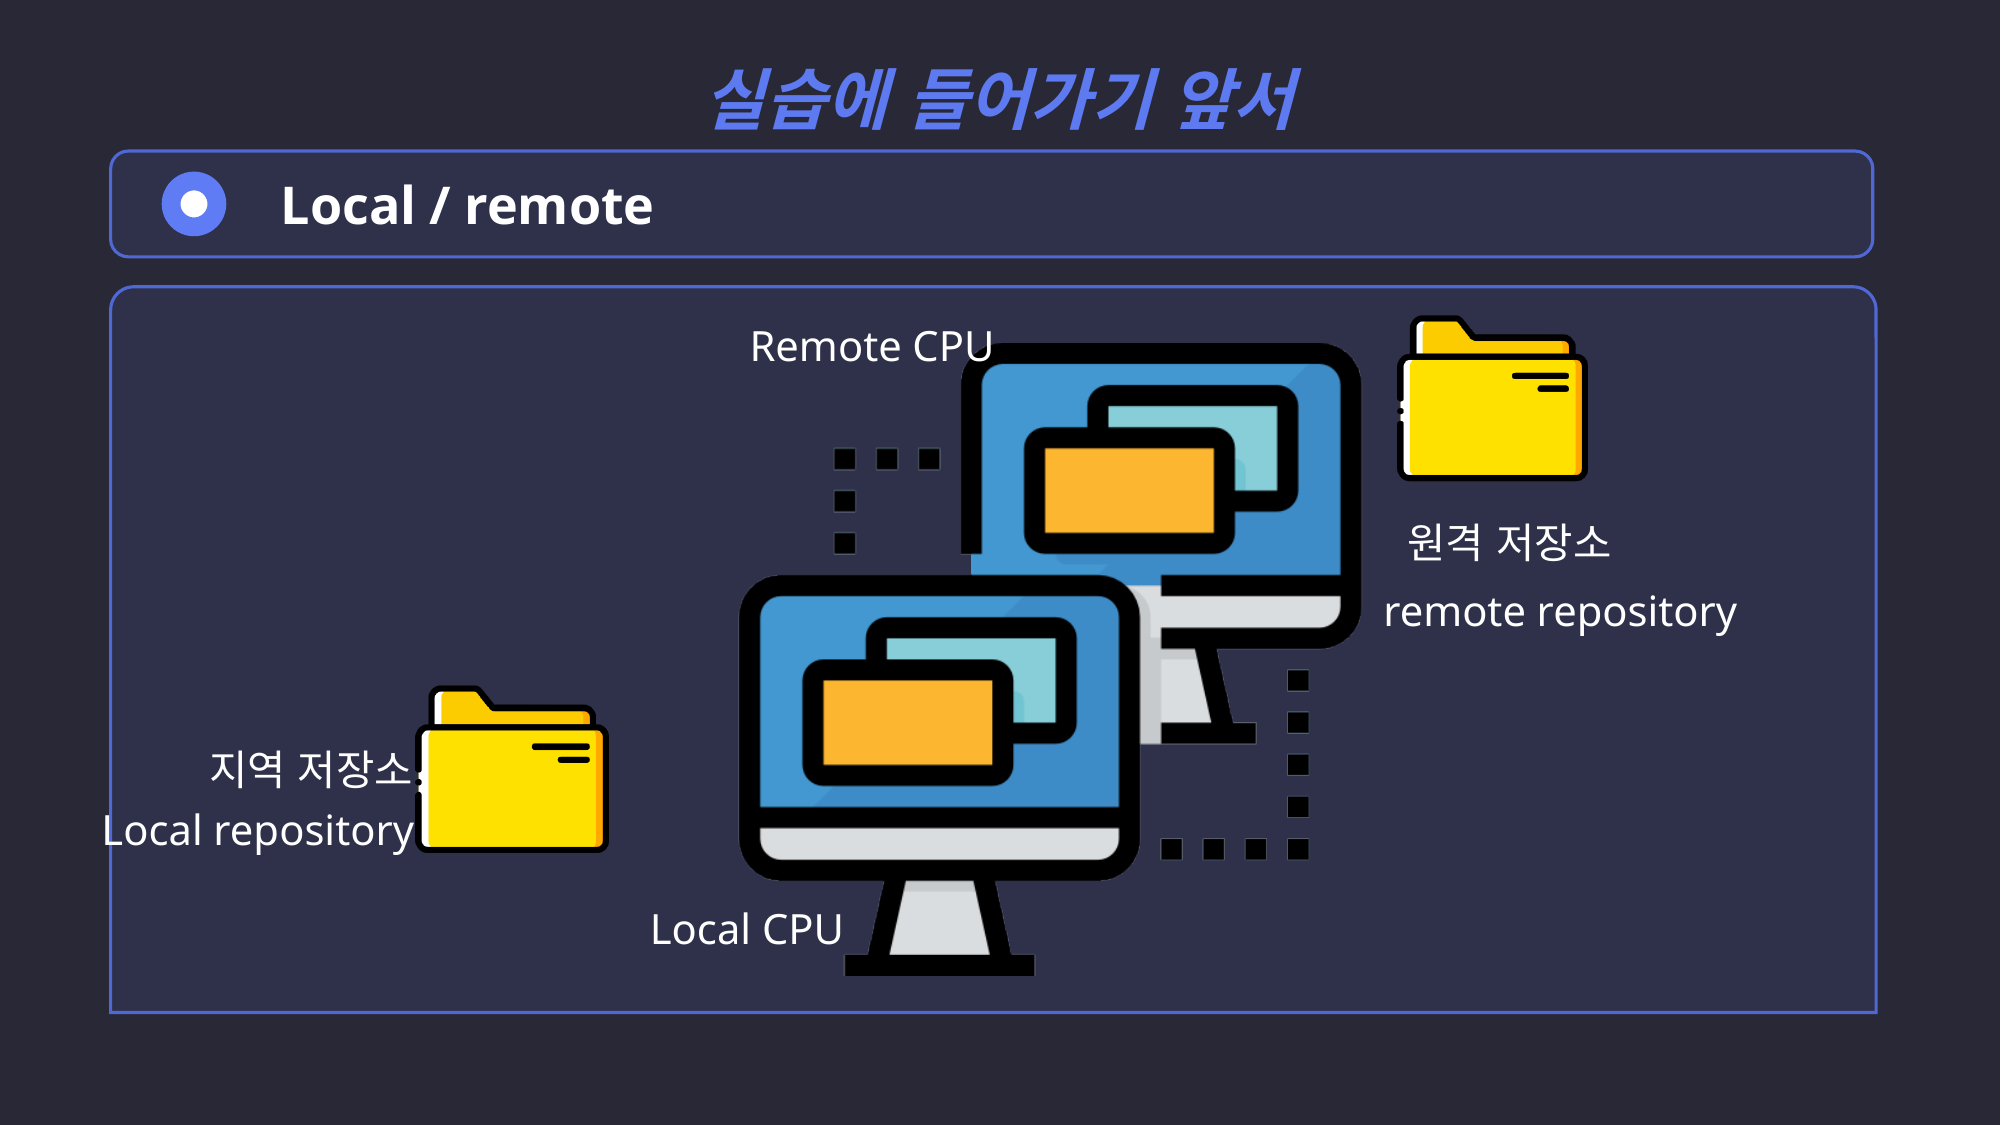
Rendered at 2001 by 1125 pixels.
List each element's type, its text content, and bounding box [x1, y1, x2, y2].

text_box 지역 저장소 [194, 736, 415, 795]
text_box 원격 저장소 [1392, 509, 1627, 575]
picture [734, 343, 1367, 976]
text_box [109, 285, 1878, 1014]
text_box [170, 179, 218, 228]
picture [415, 672, 609, 866]
text_box Local / remote [109, 149, 1874, 258]
text_box Remote CPU [734, 312, 1010, 343]
text_box remote repository [1368, 577, 1753, 643]
text_box 실습에 들어가기 앞서 [546, 10, 1452, 146]
text_box Local repository [86, 795, 415, 861]
picture [1397, 302, 1588, 494]
text_box Local CPU [635, 895, 734, 960]
